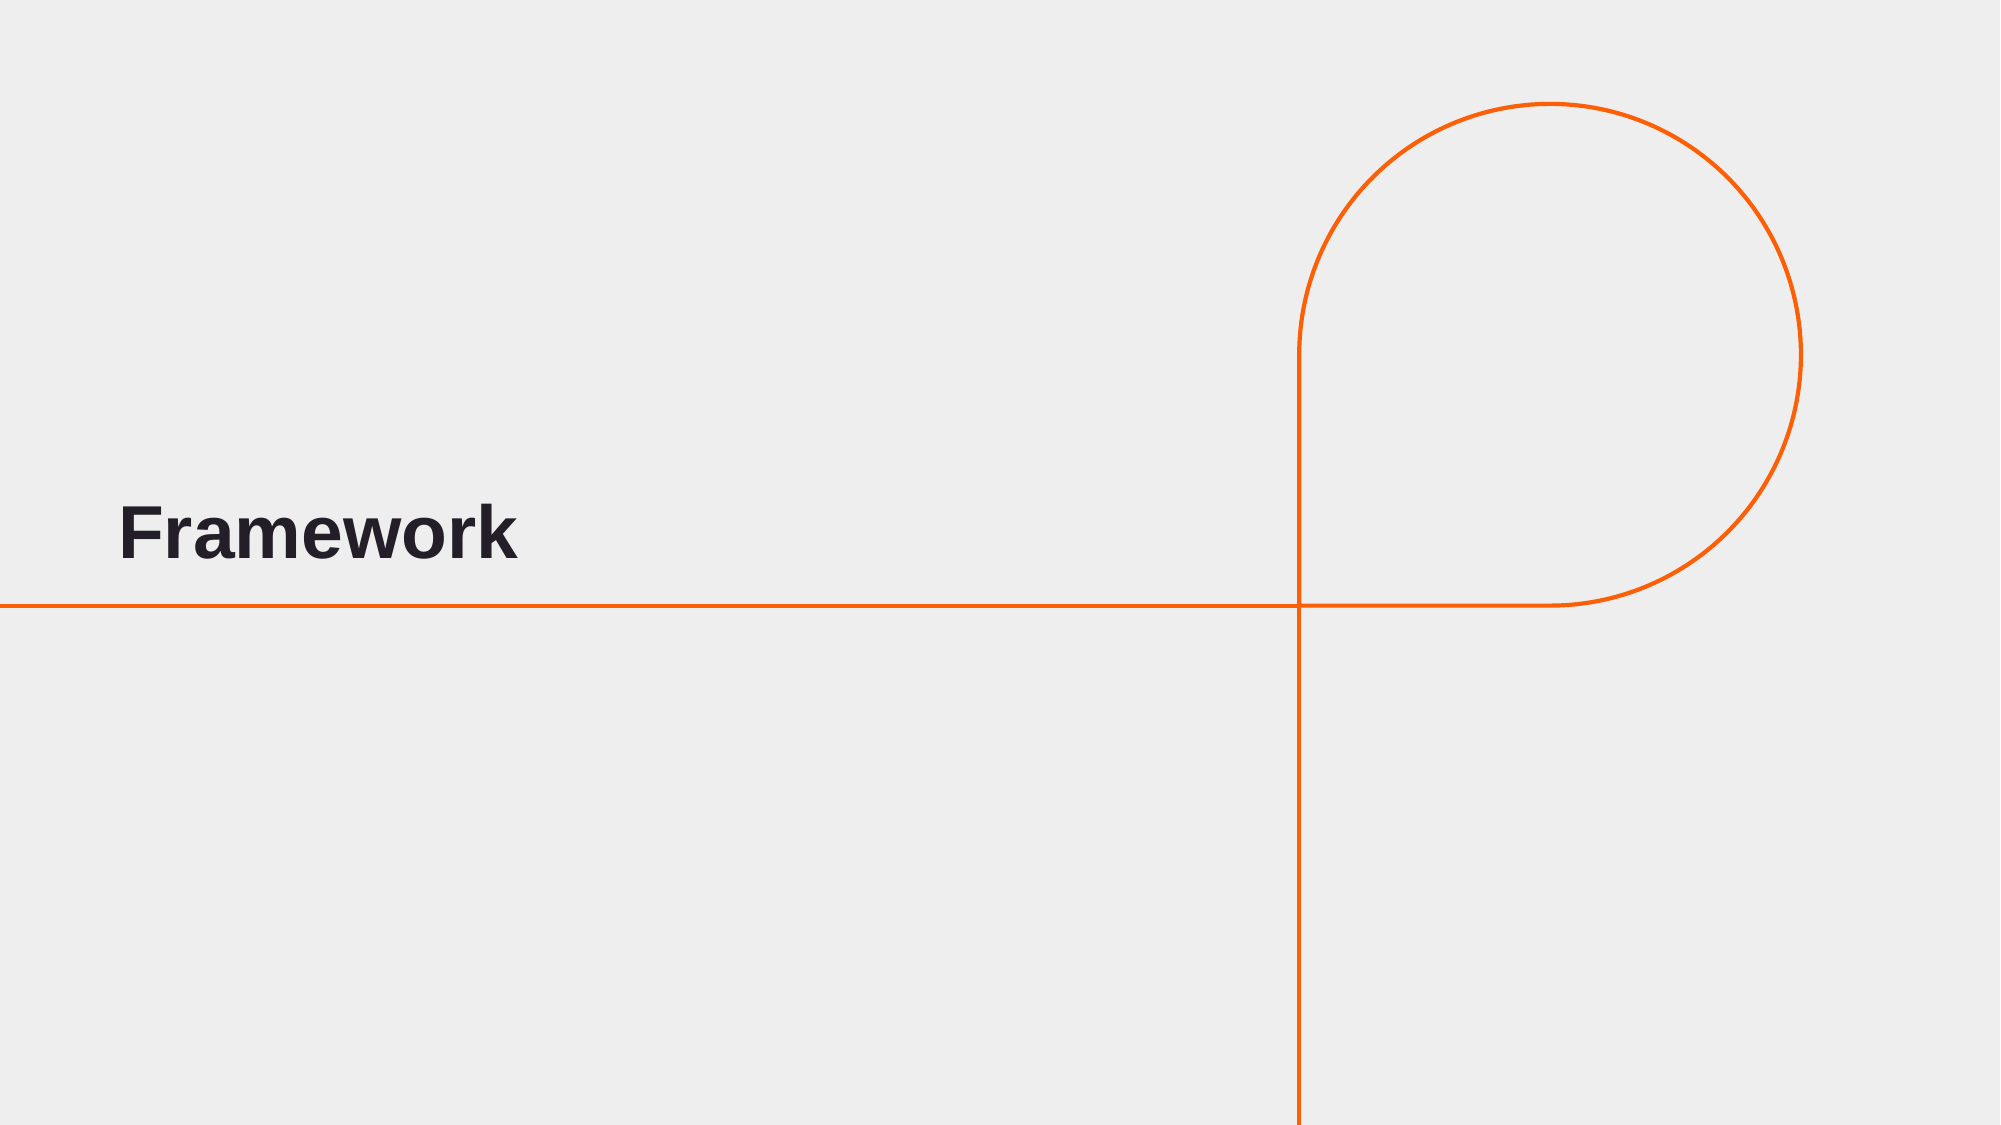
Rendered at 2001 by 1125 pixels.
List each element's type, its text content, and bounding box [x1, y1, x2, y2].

title Framework [118, 280, 1122, 576]
